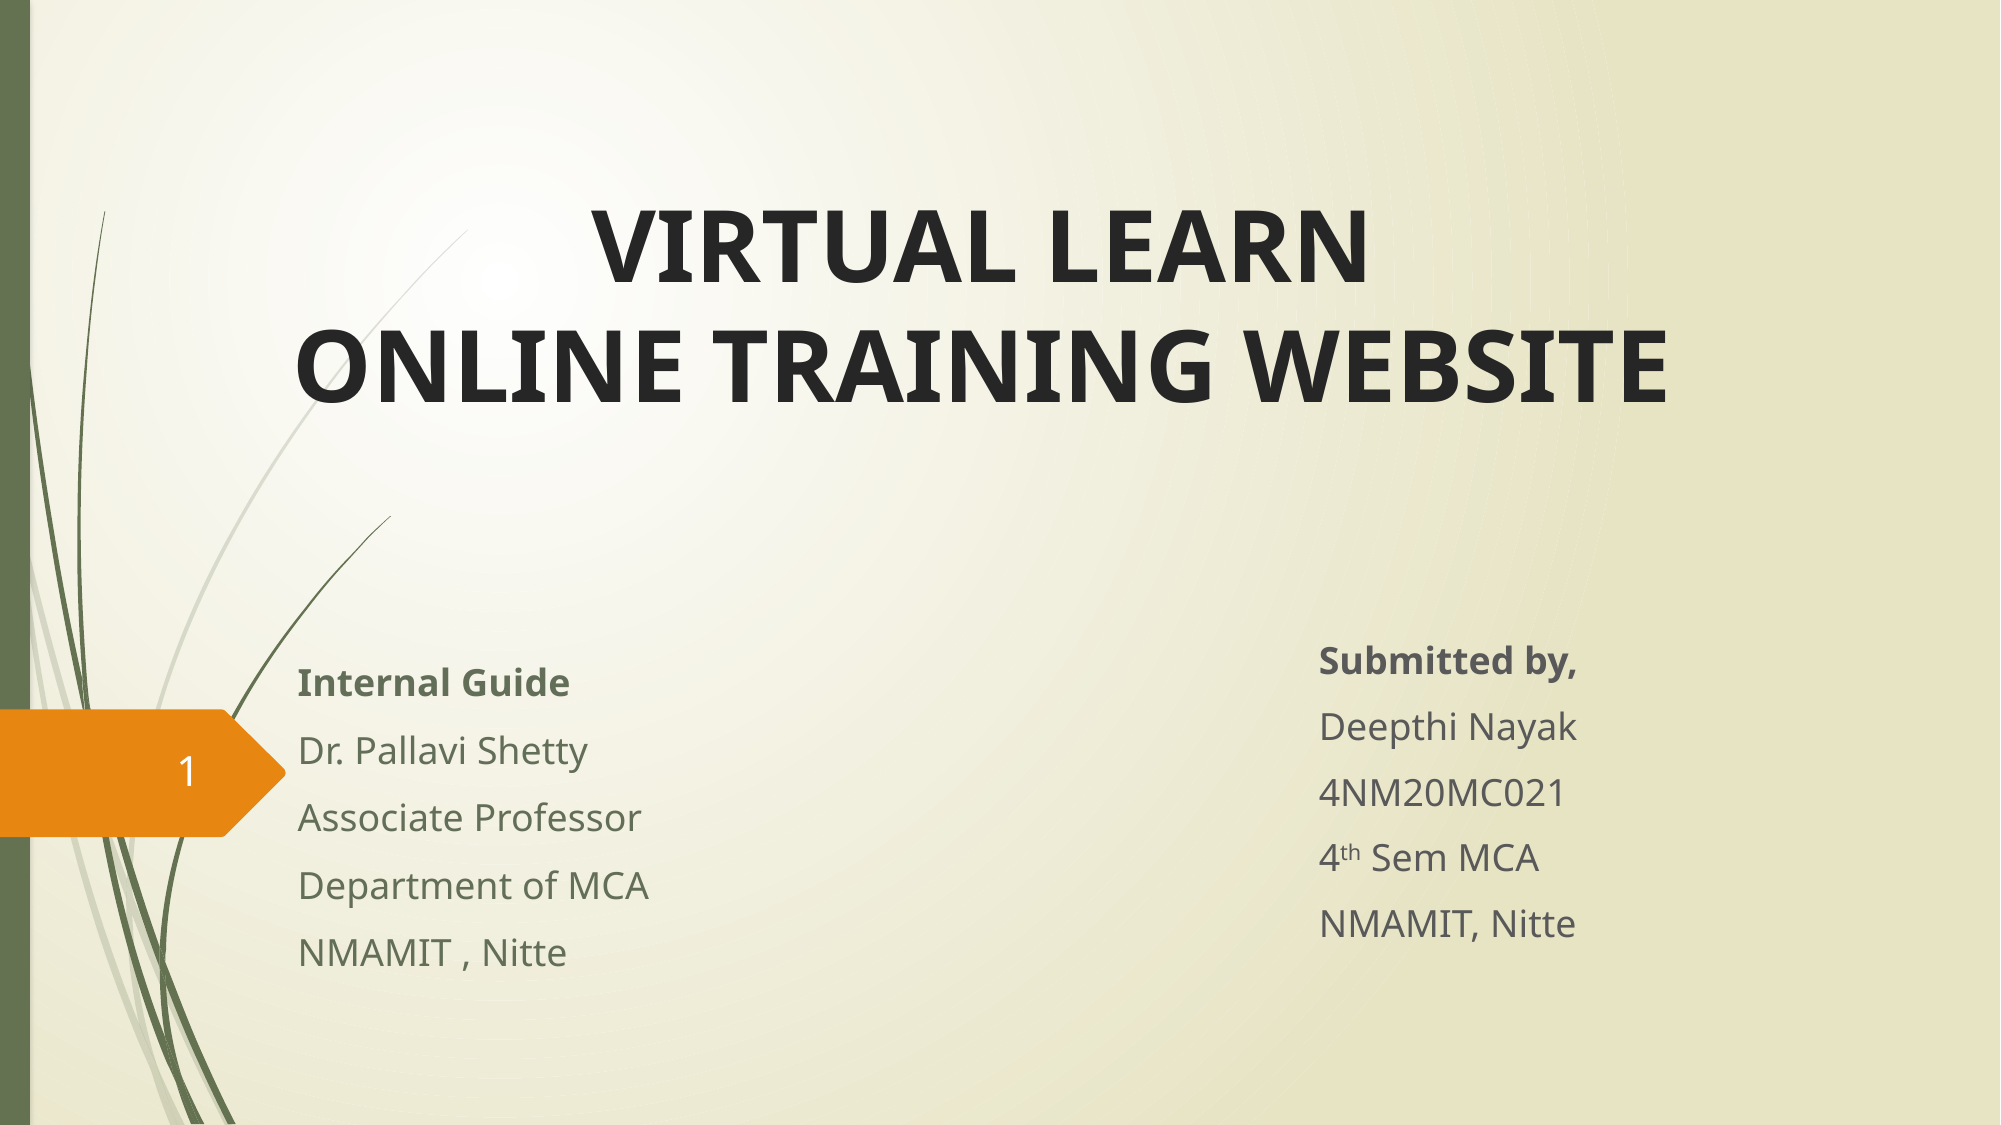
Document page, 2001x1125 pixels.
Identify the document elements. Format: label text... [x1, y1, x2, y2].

text_box Internal Guide Dr. Pallavi Shetty Associate Professor Department of MCA NMAMIT , Nitte [282, 629, 775, 982]
subtitle Submitted by, Deepthi Nayak 4NM20MC021 4th Sem MCA NMAMIT, Nitte [1303, 629, 1718, 997]
slide_number 1 [87, 743, 216, 803]
title VIRTUAL LEARN ONLINE TRAINING WEBSITE [188, 128, 1777, 550]
